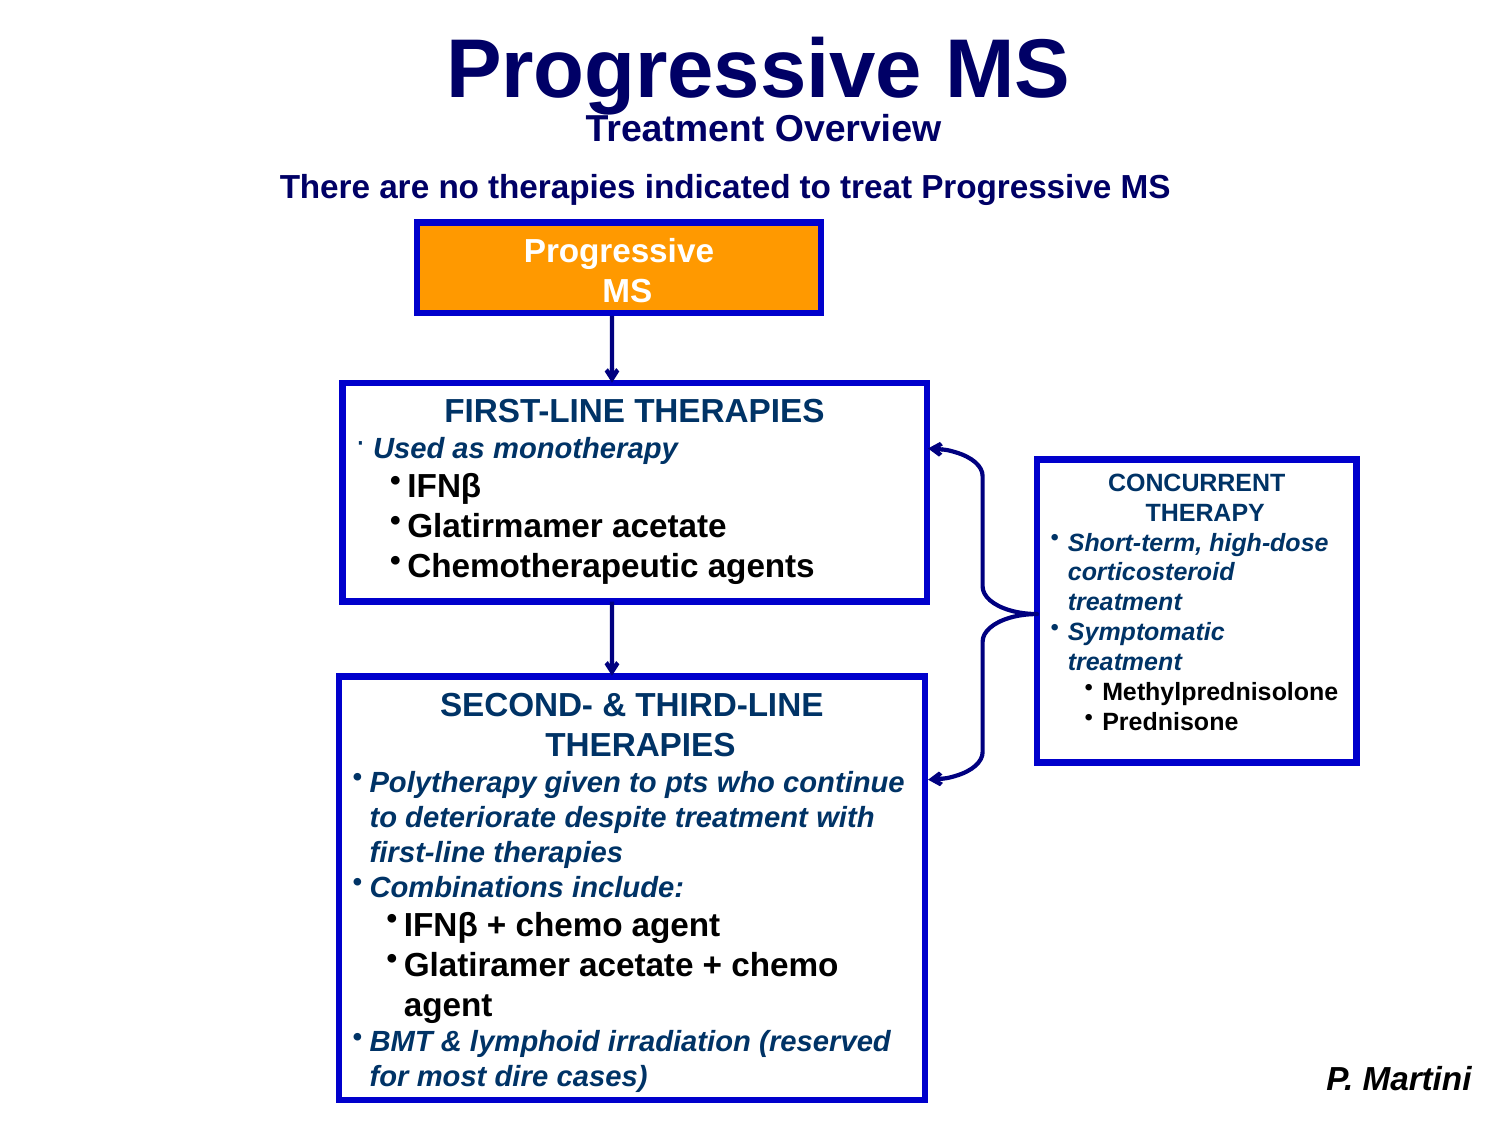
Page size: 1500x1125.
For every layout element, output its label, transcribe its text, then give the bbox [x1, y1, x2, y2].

text_box [604, 601, 620, 676]
text_box CONCURRENT THERAPY Short-term, high-dose corticosteroid treatment Symptomatic treatment Methylprednisolone Prednisone [1037, 459, 1357, 763]
text_box [604, 315, 620, 383]
text_box [928, 442, 1038, 786]
text_box Progressive MS Treatment Overview [352, 19, 1165, 162]
text_box There are no therapies indicated to treat Progressive MS [266, 162, 1250, 213]
text_box FIRST-LINE THERAPIES Used as monotherapy IFNβ Glatirmamer acetate Chemotherapeutic agents [342, 382, 927, 602]
text_box SECOND- & THIRD-LINE THERAPIES Polytherapy given to pts who continue to deteriorate despite treatment with first-line therapies Combinations include: IFNβ + chemo agent Glatiramer acetate + chemo agent BMT & lymphoid irradiation (reserved for most dire cases) [338, 676, 925, 1100]
text_box P. Martini [1311, 1049, 1487, 1105]
text_box Progressive MS [417, 222, 821, 313]
